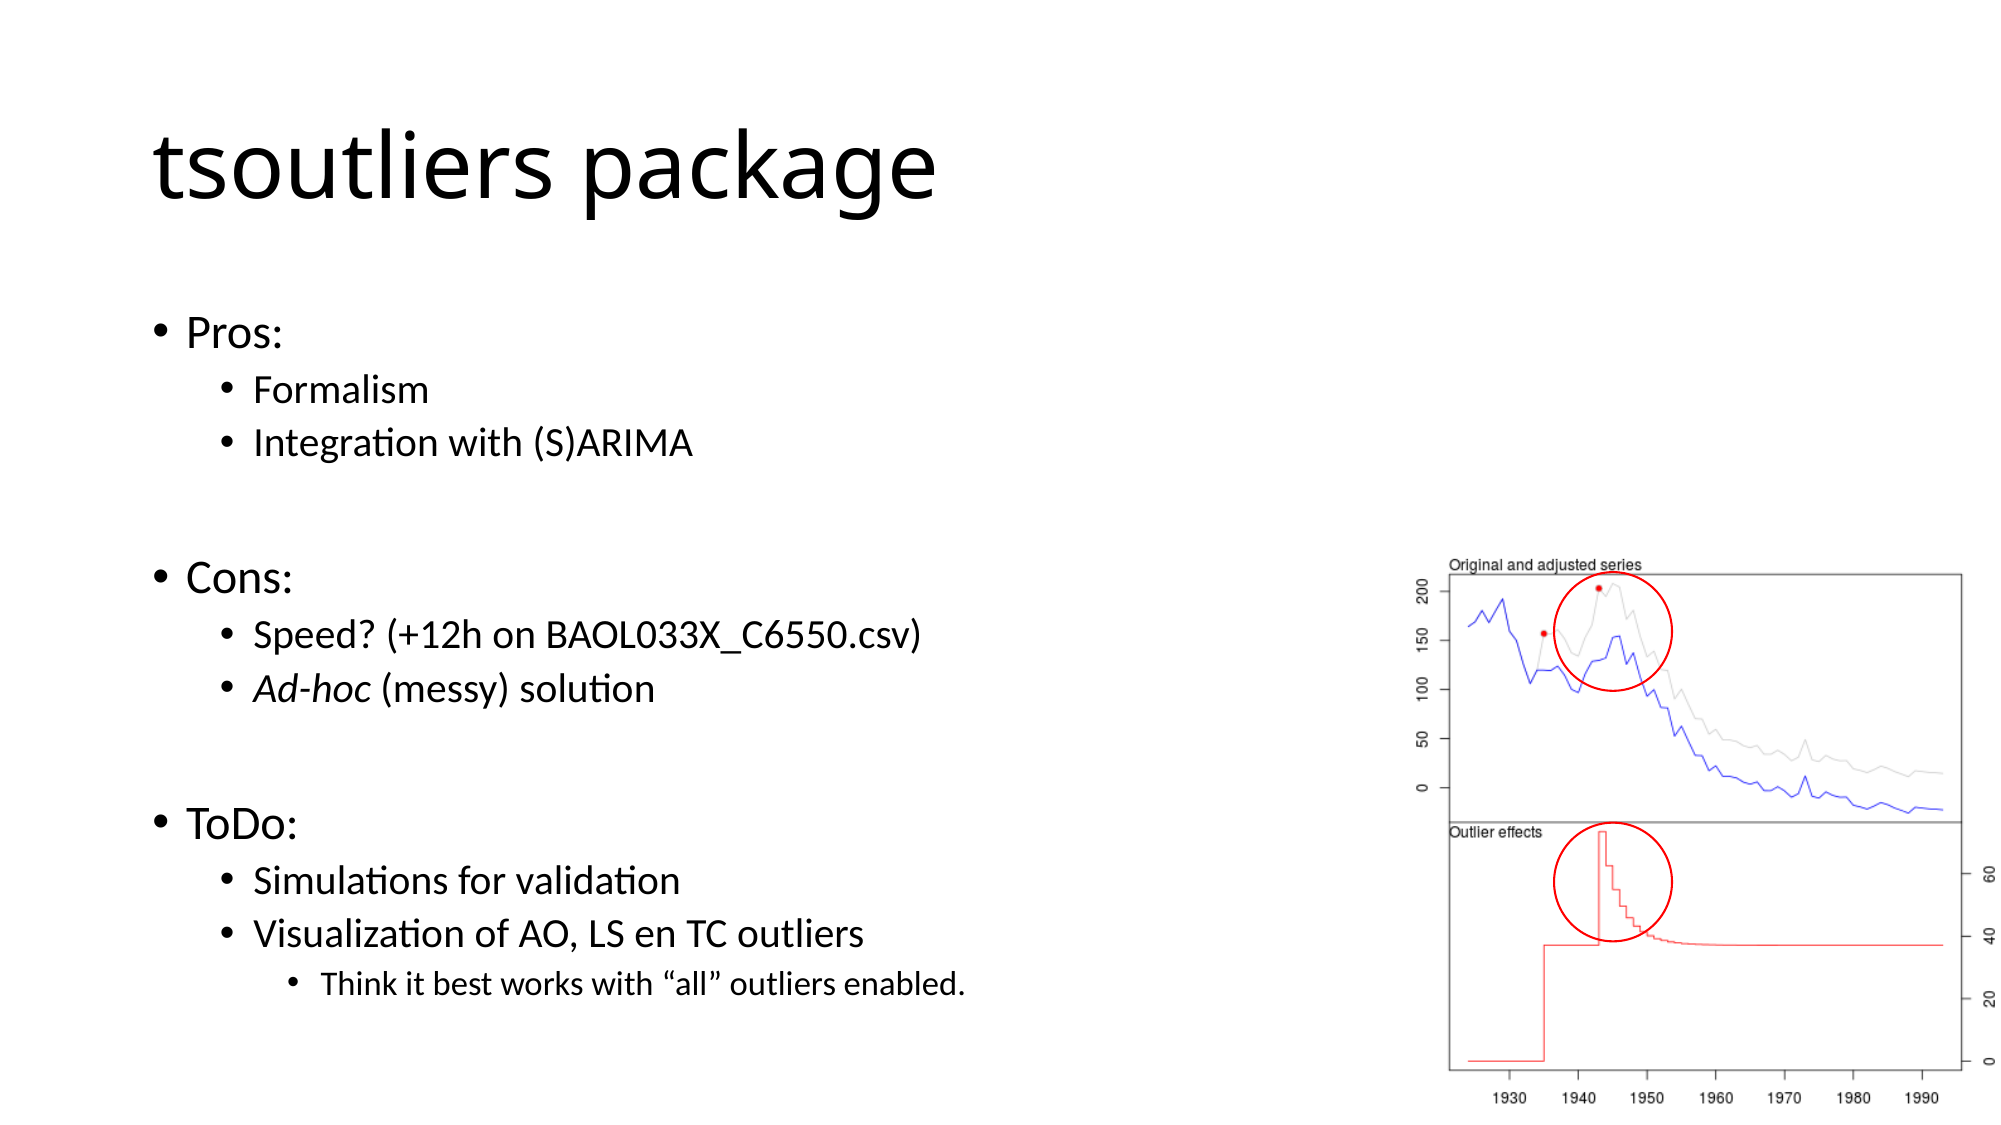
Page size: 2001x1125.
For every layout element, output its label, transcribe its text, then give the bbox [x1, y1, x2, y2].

title tsoutliers package [137, 59, 1863, 278]
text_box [1395, 520, 2000, 1125]
list Pros: Formalism Integration with (S)ARIMA Cons: Speed? (+12h on BAOL033X_C6550.csv) Ad-hoc (messy) solution ToDo: Simulations for validation Visualization of AO, LS en TC outliers Think it best works with “all” outliers enabled. [137, 299, 1863, 1014]
